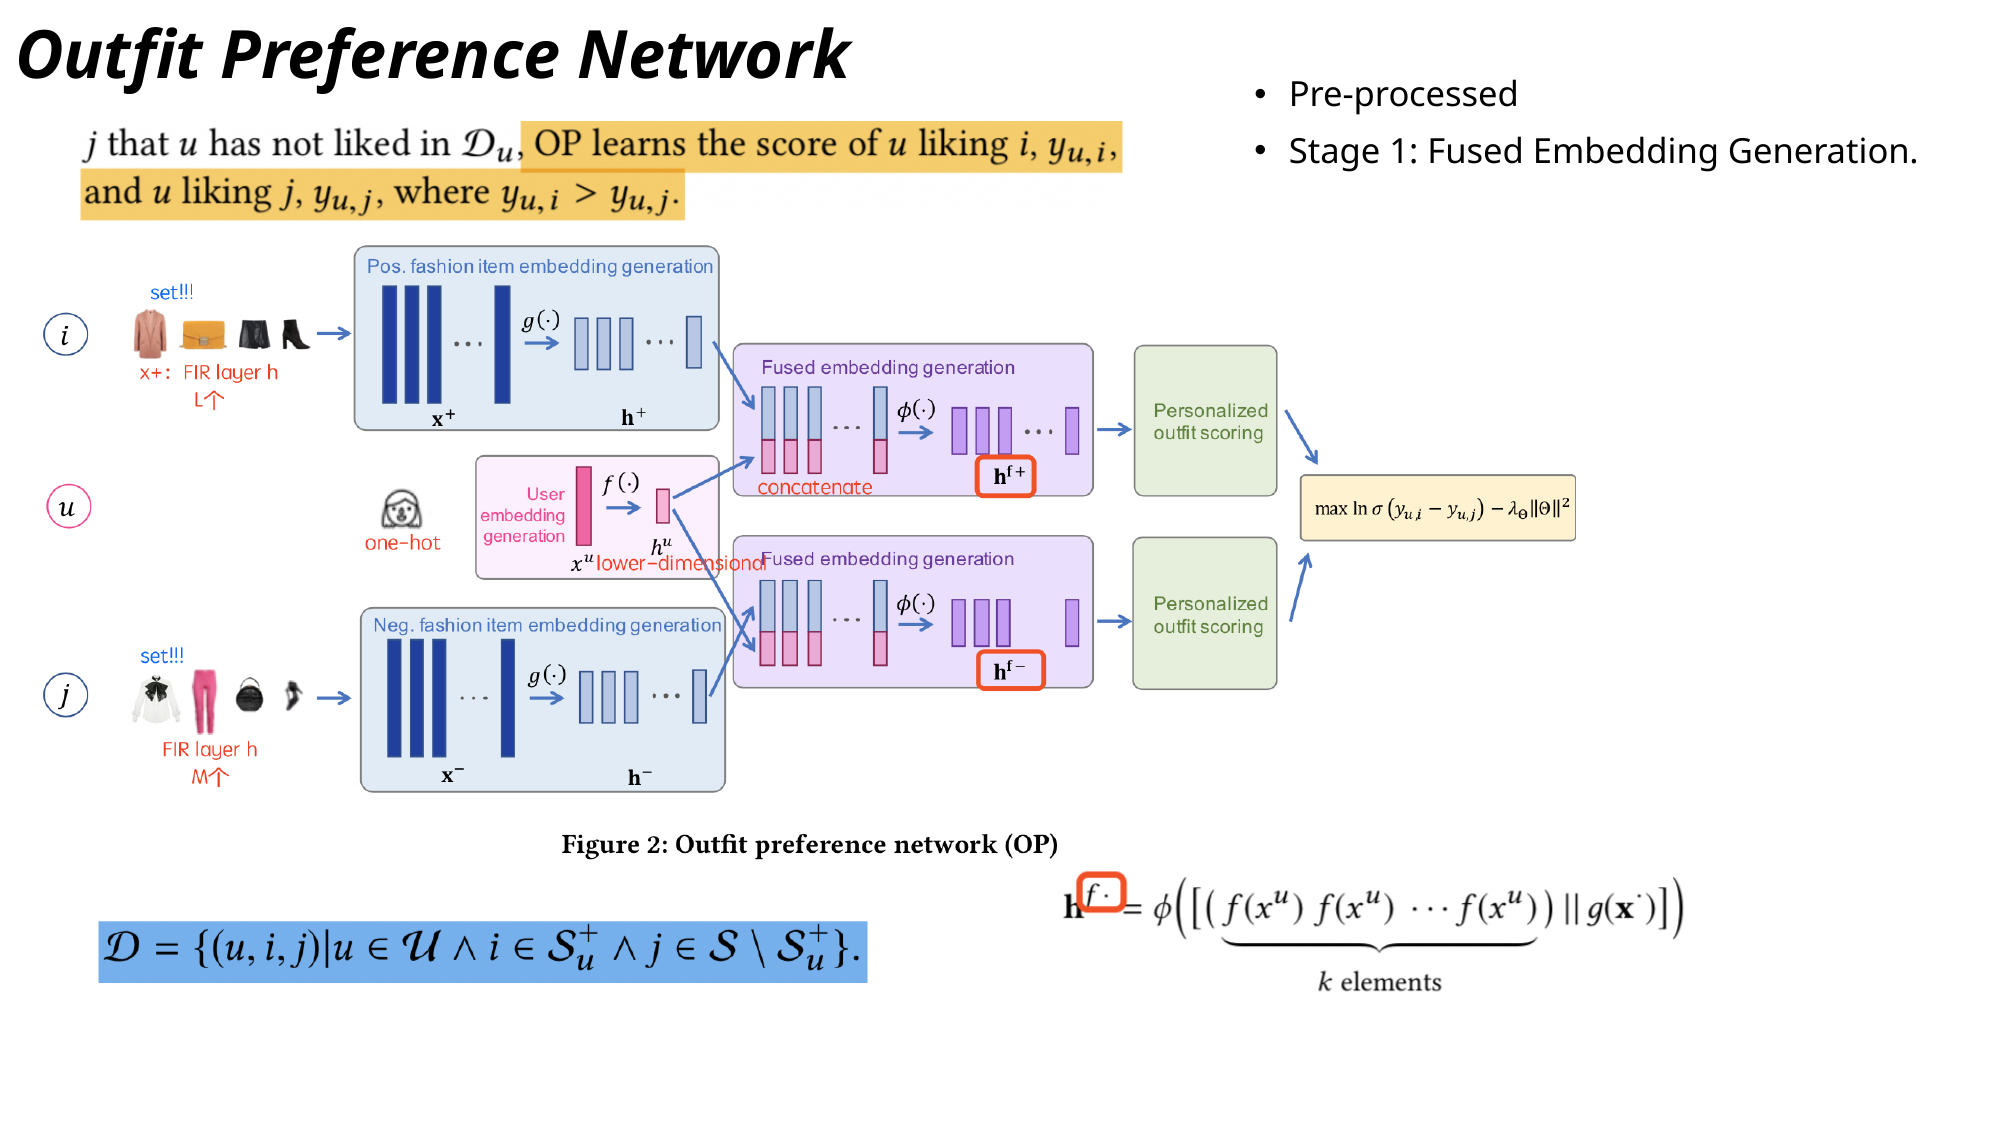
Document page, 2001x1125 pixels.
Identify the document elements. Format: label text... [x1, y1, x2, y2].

list Pre-processed Stage 1: Fused Embedding Generation. [1239, 69, 1936, 184]
title Outfit Preference Network [0, 0, 1554, 114]
picture [27, 232, 1722, 1001]
picture [70, 121, 1135, 221]
picture [89, 917, 874, 985]
